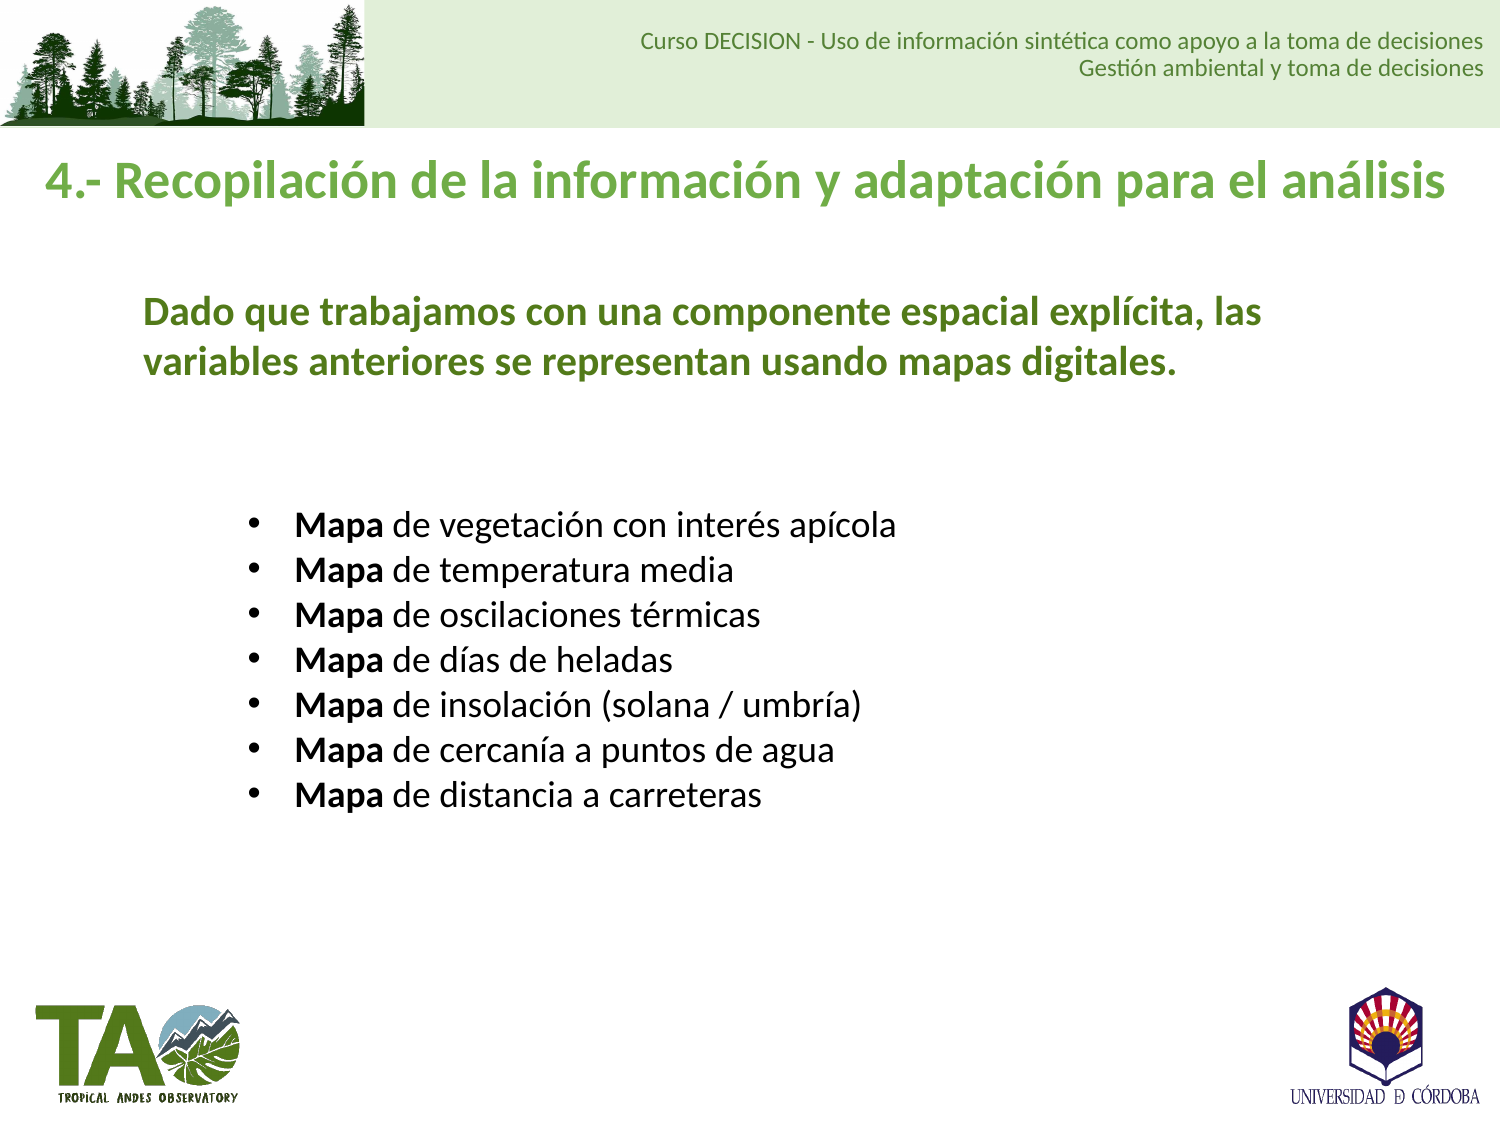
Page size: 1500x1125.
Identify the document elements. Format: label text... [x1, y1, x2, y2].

picture [1290, 987, 1480, 1104]
text_box Dado que trabajamos con una componente espacial explícita, las variables anteriores se representan usando mapas digitales. [128, 282, 1372, 392]
text_box Mapa de vegetación con interés apícola Mapa de temperatura media Mapa de oscilaciones térmicas Mapa de días de heladas Mapa de insolación (solana / umbría) Mapa de cercanía a puntos de agua Mapa de distancia a carreteras [232, 492, 921, 823]
picture [0, 0, 365, 127]
text_box 4.- Recopilación de la información y adaptación para el análisis [0, 136, 1500, 282]
picture [35, 1005, 240, 1104]
